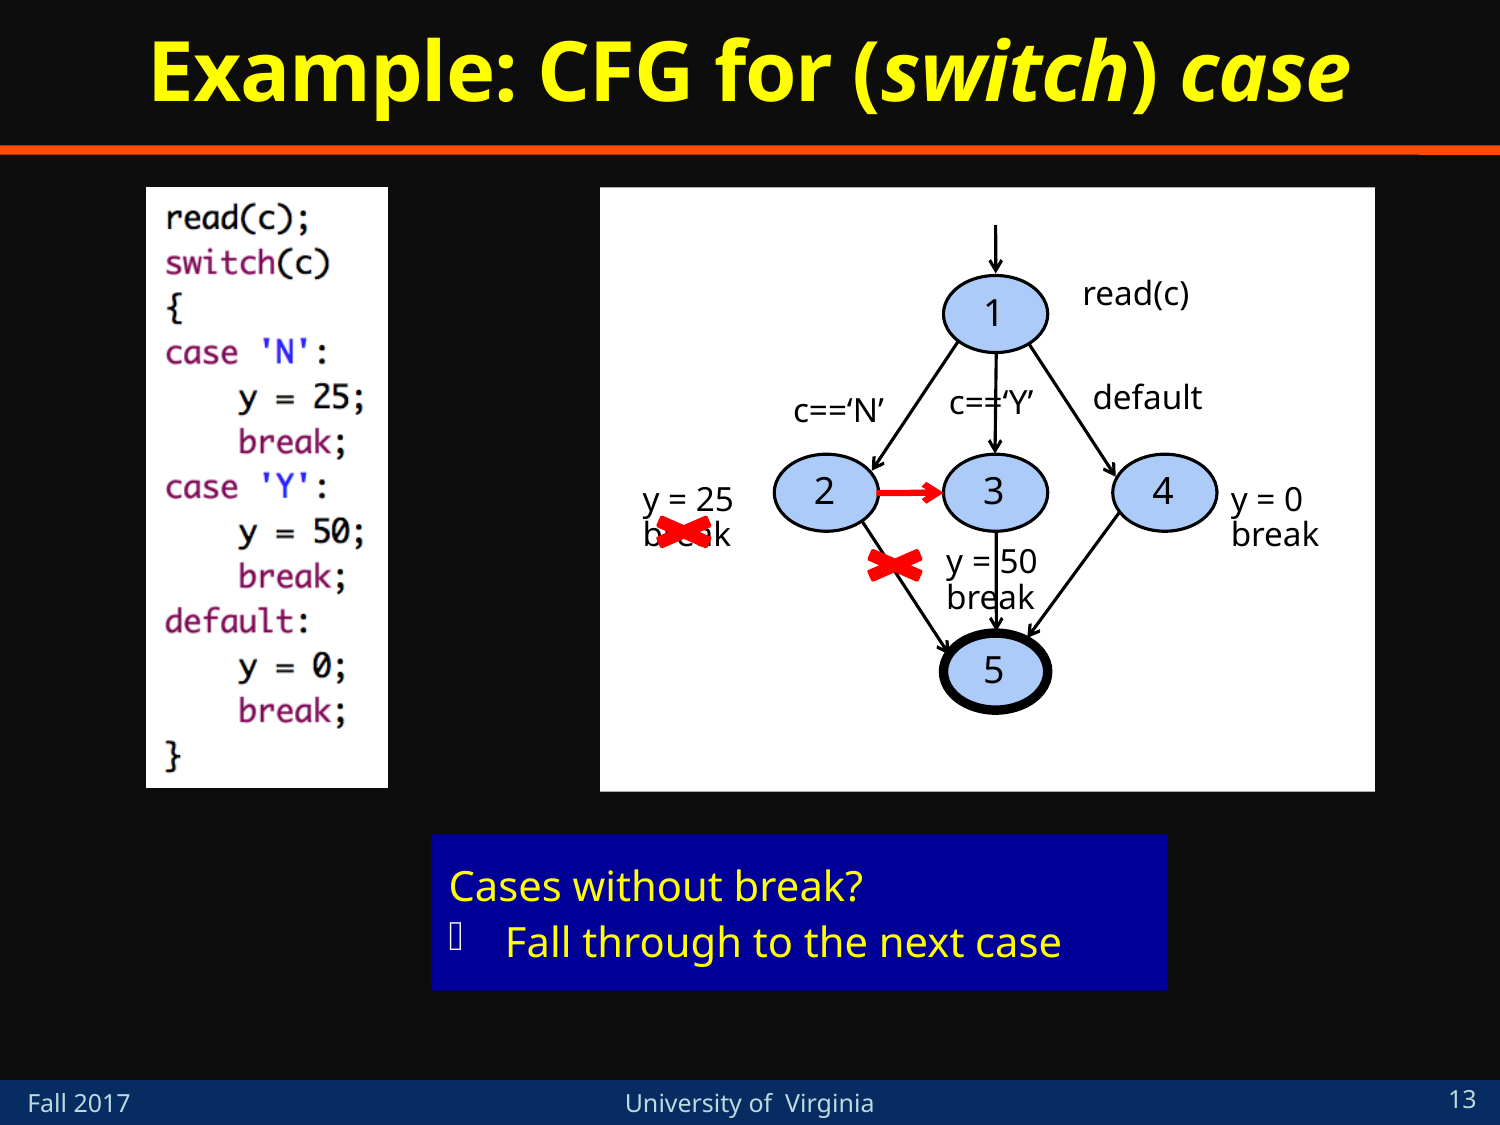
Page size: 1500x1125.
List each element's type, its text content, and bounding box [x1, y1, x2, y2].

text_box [627, 224, 1397, 711]
text_box Cases without break? Fall through to the next case [431, 834, 1168, 991]
text_box [600, 187, 1375, 792]
picture [146, 187, 388, 788]
title Example: CFG for (switch) case [0, 0, 1500, 150]
